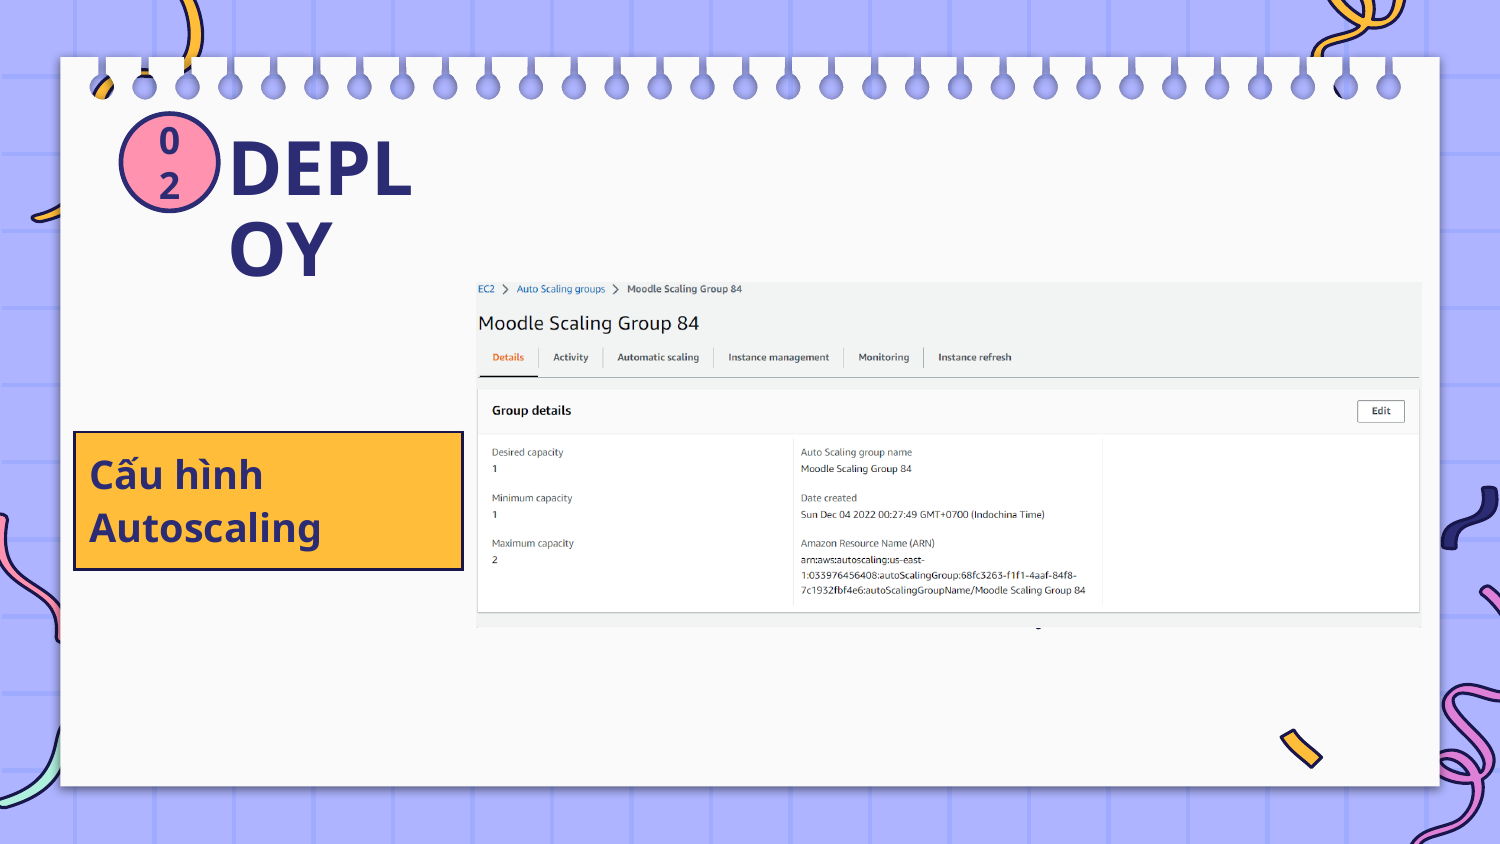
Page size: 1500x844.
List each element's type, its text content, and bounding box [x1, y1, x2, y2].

table_header Cấu hình Autoscaling [76, 433, 461, 568]
picture [475, 282, 1422, 629]
text_box [1281, 729, 1322, 768]
text_box 02 [120, 113, 219, 211]
title DEPLOY [227, 115, 463, 210]
